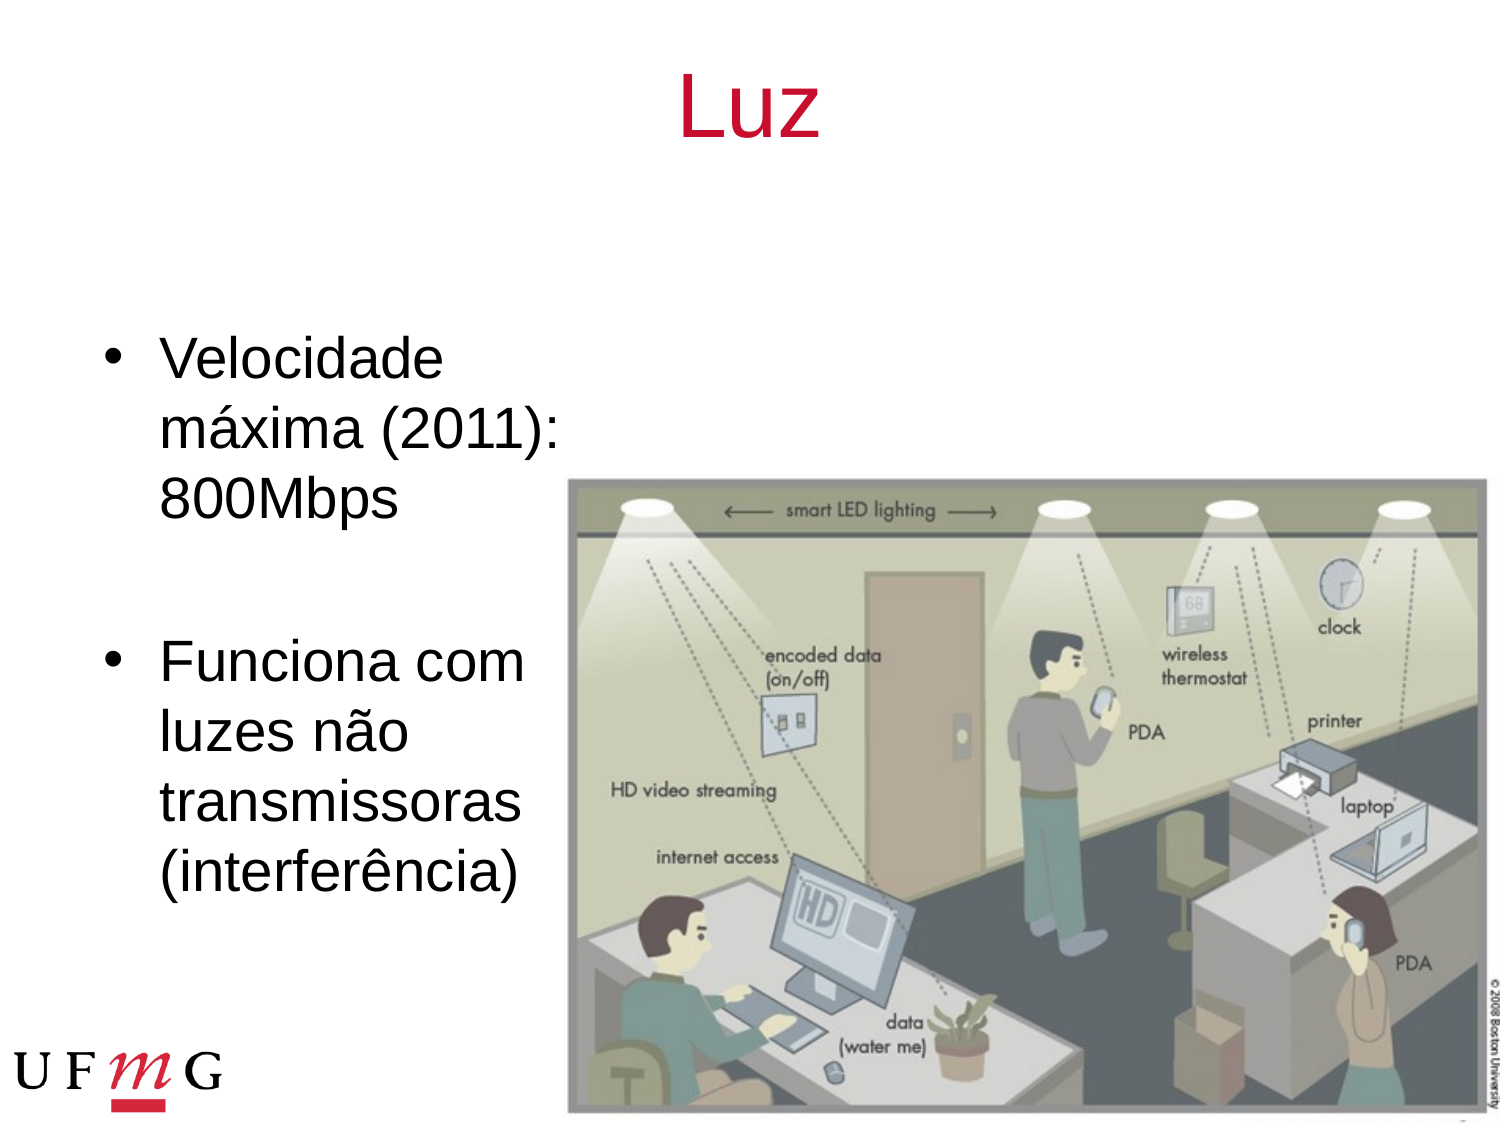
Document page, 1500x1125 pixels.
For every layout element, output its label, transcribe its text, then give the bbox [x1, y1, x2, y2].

list Velocidade máxima (2011): 800Mbps Funciona com luzes não transmissoras (interferência) [88, 312, 558, 988]
picture [5, 1034, 231, 1123]
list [563, 250, 1500, 1125]
title Luz [75, 7, 1425, 195]
